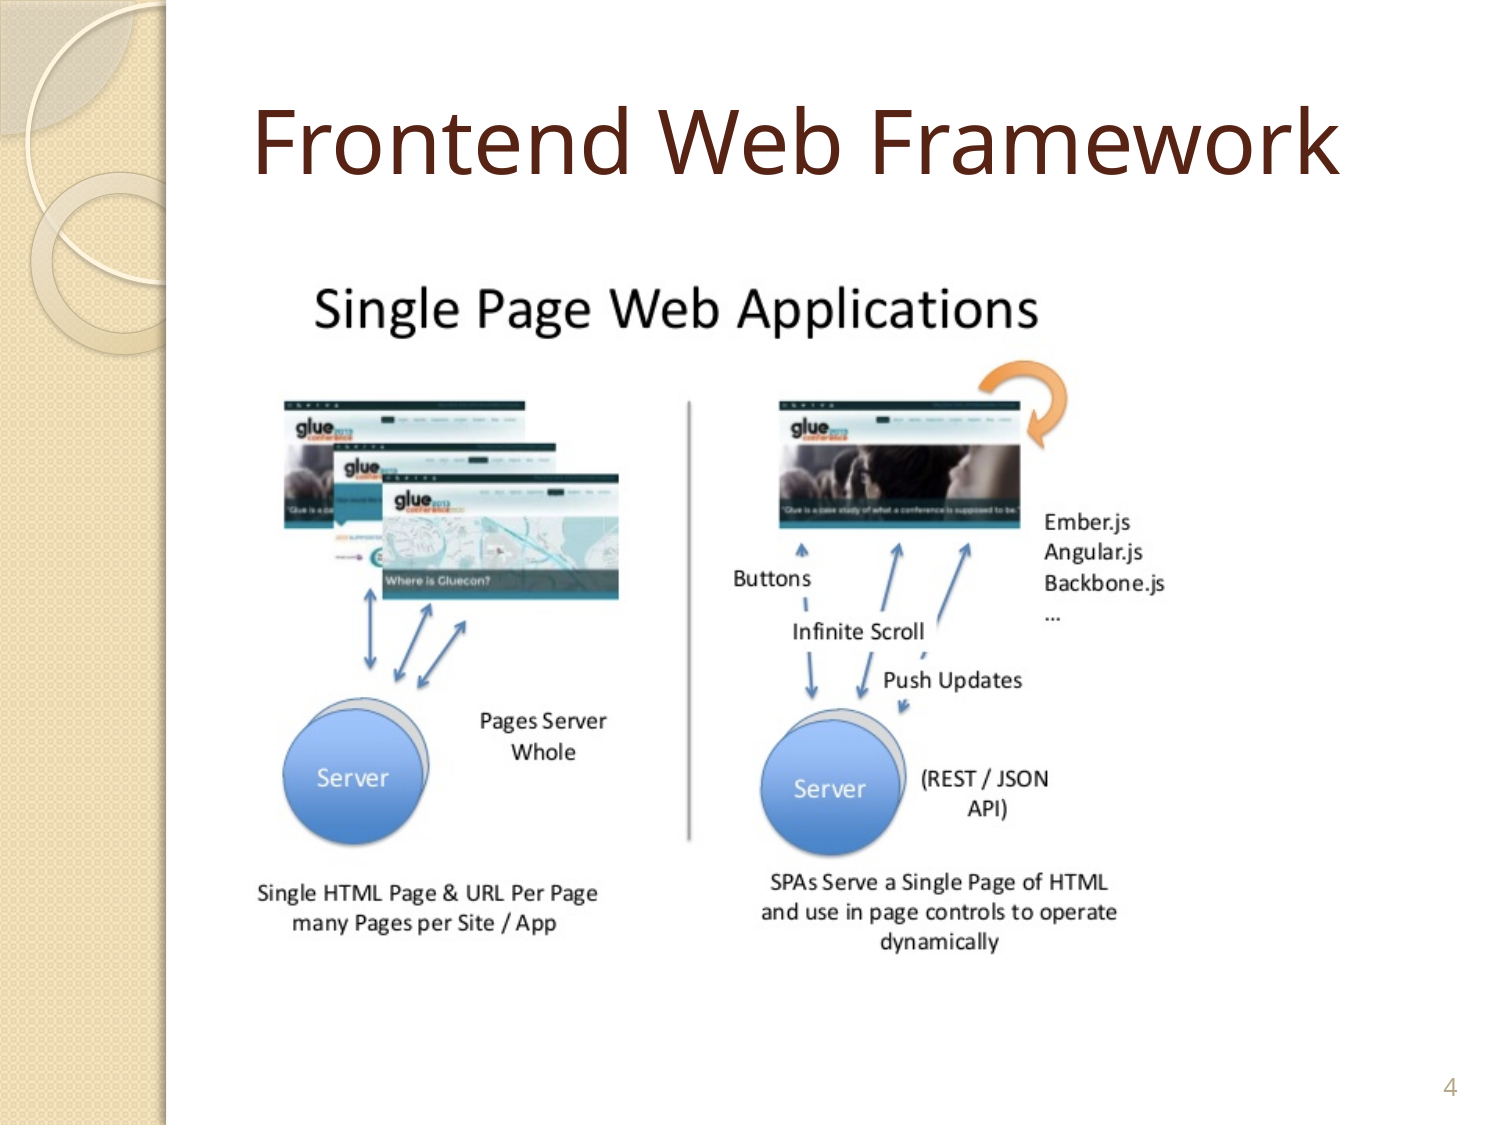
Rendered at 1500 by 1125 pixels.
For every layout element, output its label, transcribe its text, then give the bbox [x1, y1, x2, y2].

slide_number 4 [1413, 1034, 1488, 1113]
title Frontend Web Framework [235, 45, 1466, 233]
picture [253, 278, 1169, 959]
